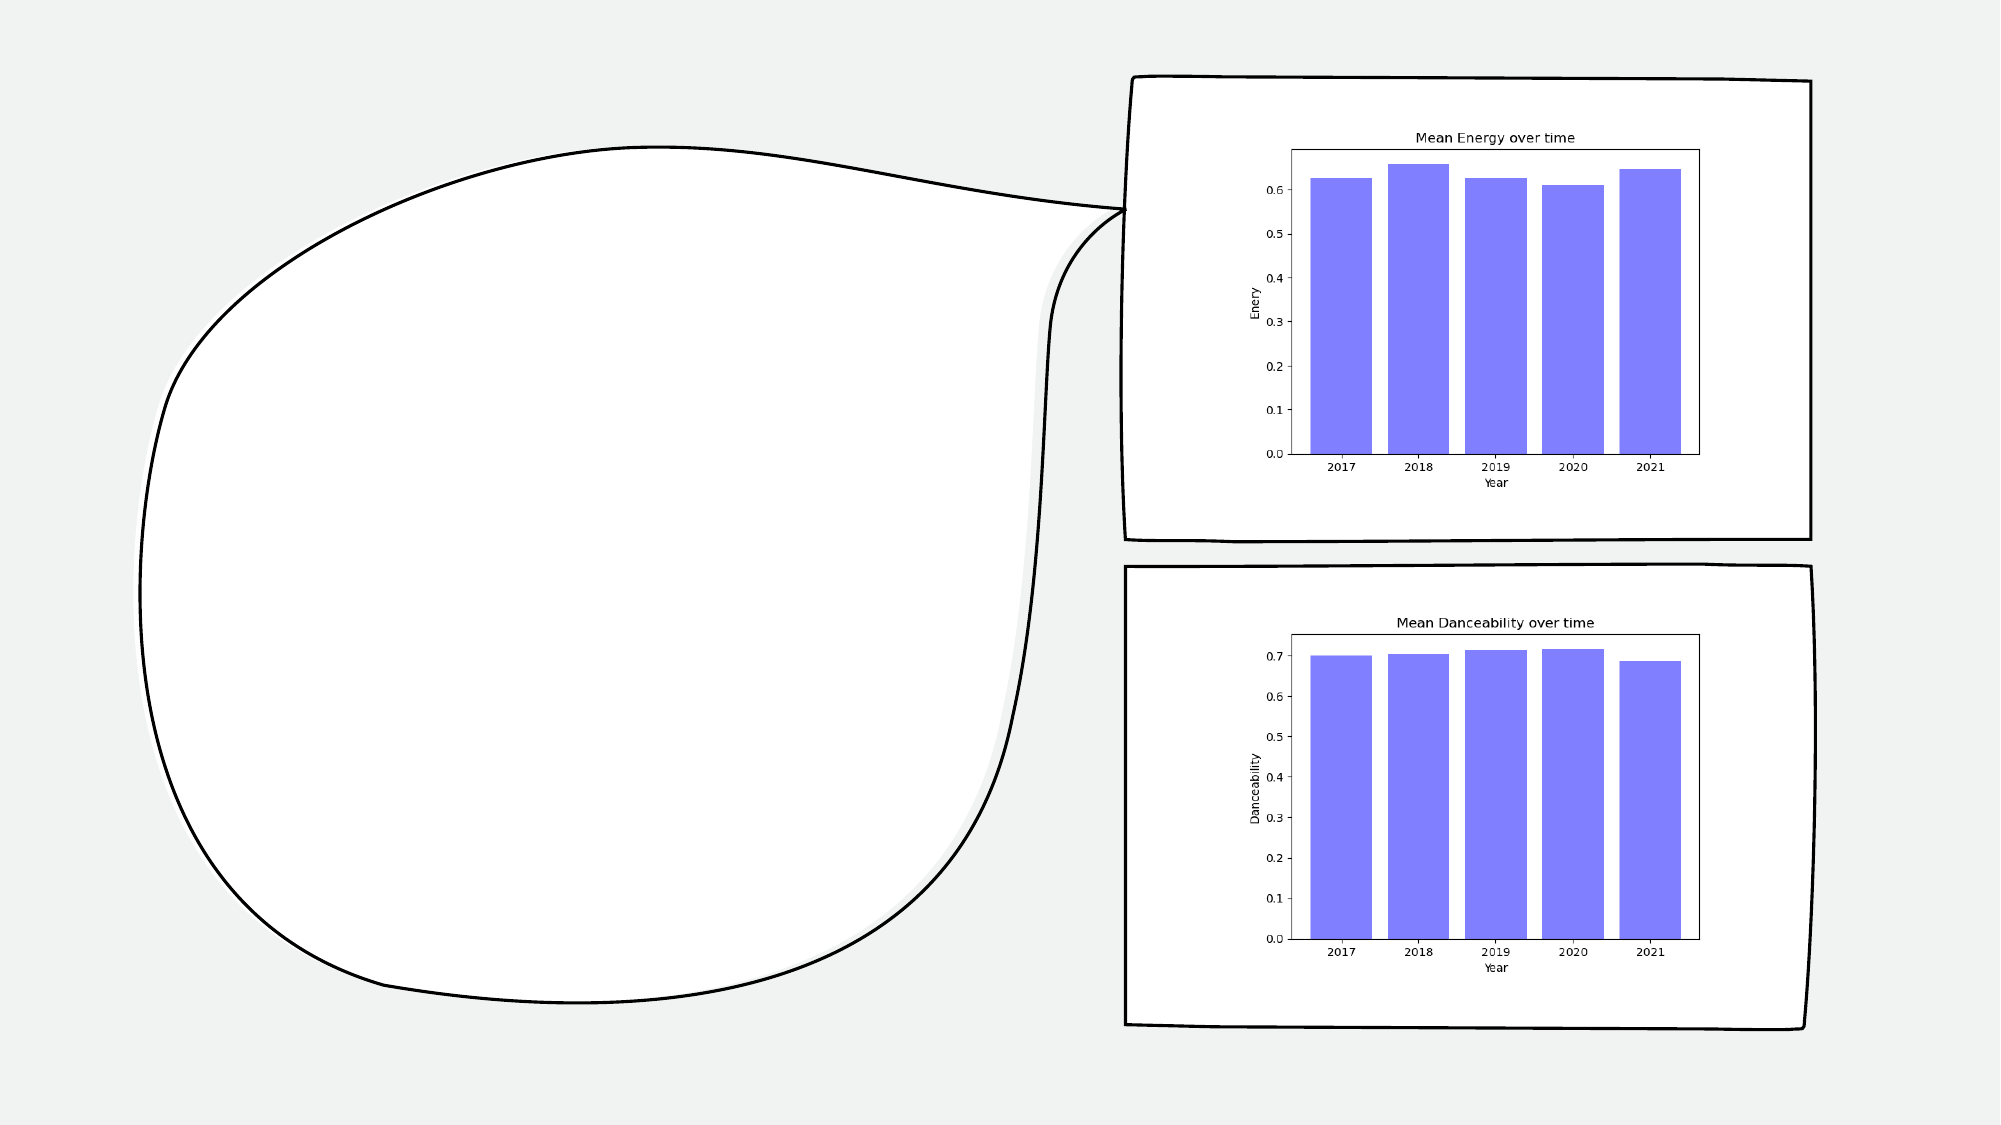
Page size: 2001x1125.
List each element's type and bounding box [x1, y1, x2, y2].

text_box [1119, 75, 1812, 543]
text_box [1124, 563, 1817, 1031]
picture [1241, 609, 1707, 982]
picture [1241, 124, 1707, 497]
text_box [133, 145, 691, 985]
text_box [0, 0, 2000, 1125]
text_box [140, 147, 1127, 1003]
